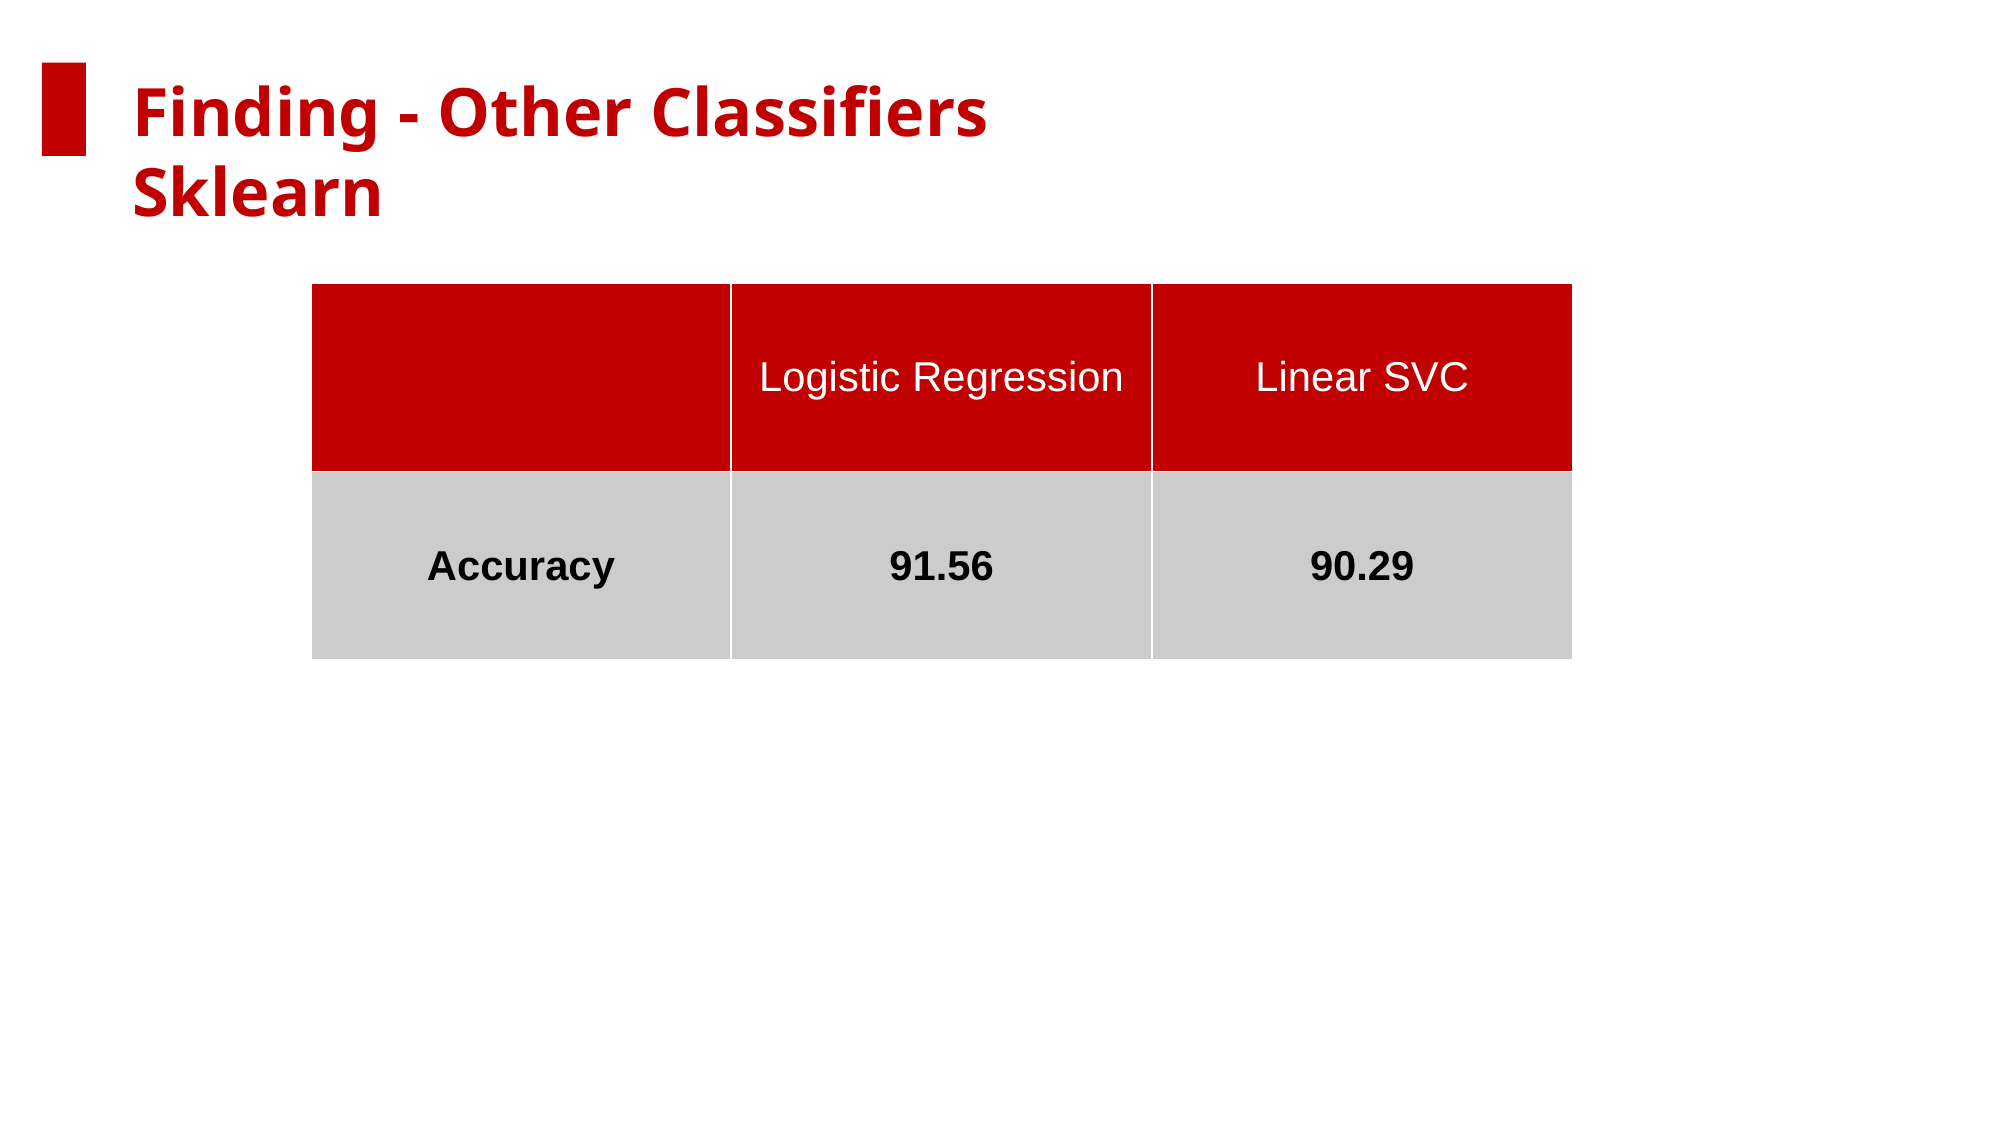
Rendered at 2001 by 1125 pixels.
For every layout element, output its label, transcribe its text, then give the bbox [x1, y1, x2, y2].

table_header [312, 284, 730, 471]
table_cell 90.29 [1153, 472, 1572, 659]
table_header Linear SVC [1153, 284, 1572, 471]
table_header Logistic Regression [732, 284, 1151, 471]
table_cell Accuracy [312, 472, 730, 659]
text_box [41, 62, 86, 156]
text_box Finding - Other Classifiers Sklearn [117, 62, 1118, 238]
table_cell 91.56 [732, 472, 1151, 659]
